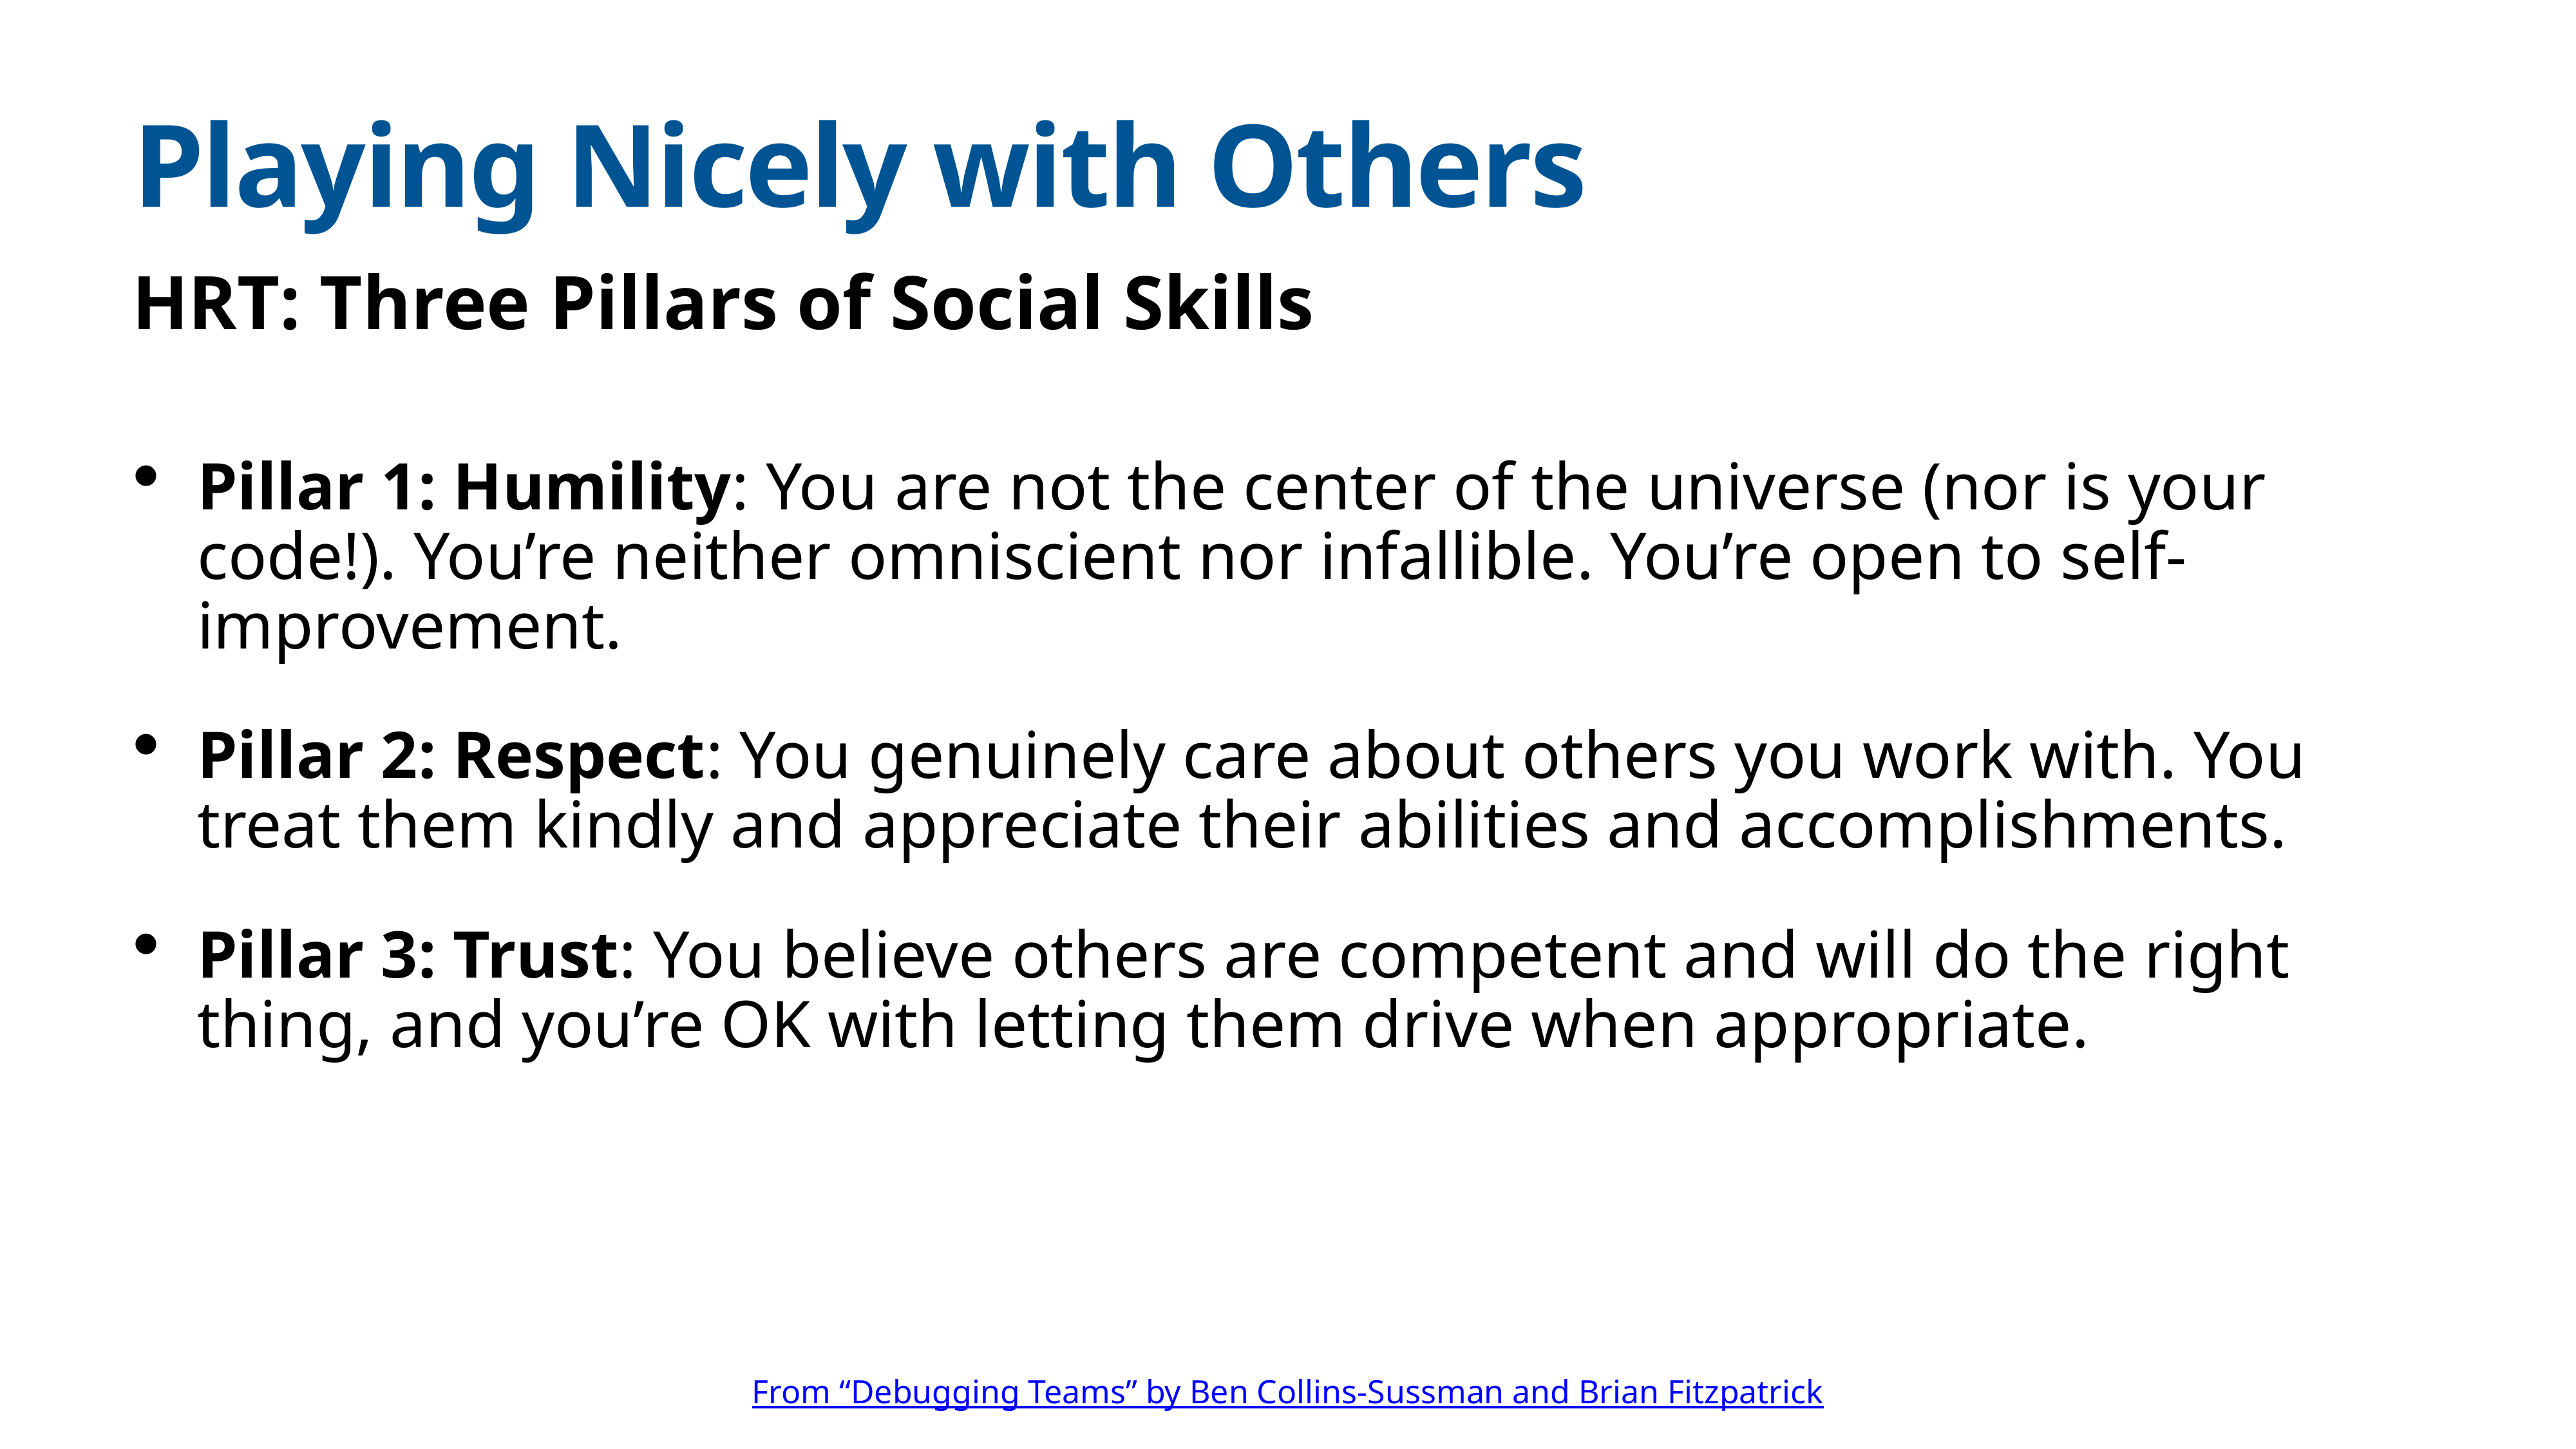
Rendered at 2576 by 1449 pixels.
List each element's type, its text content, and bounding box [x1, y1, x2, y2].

text_box From “Debugging Teams” by Ben Collins-Sussman and Brian Fitzpatrick [746, 1366, 1830, 1421]
list HRT: Three Pillars of Social Skills [127, 250, 2449, 350]
title Playing Nicely with Others [127, 113, 2449, 250]
list Pillar 1: Humility: You are not the center of the universe (nor is your code!). You’re neither omniscient nor infallible. You’re open to self-improvement. Pillar 2: Respect: You genuinely care about others you work with. You treat them kindly and appreciate their abilities and accomplishments. Pillar 3: Trust: You believe others are competent and will do the right thing, and you’re OK with letting them drive when appropriate. [127, 448, 2449, 1321]
